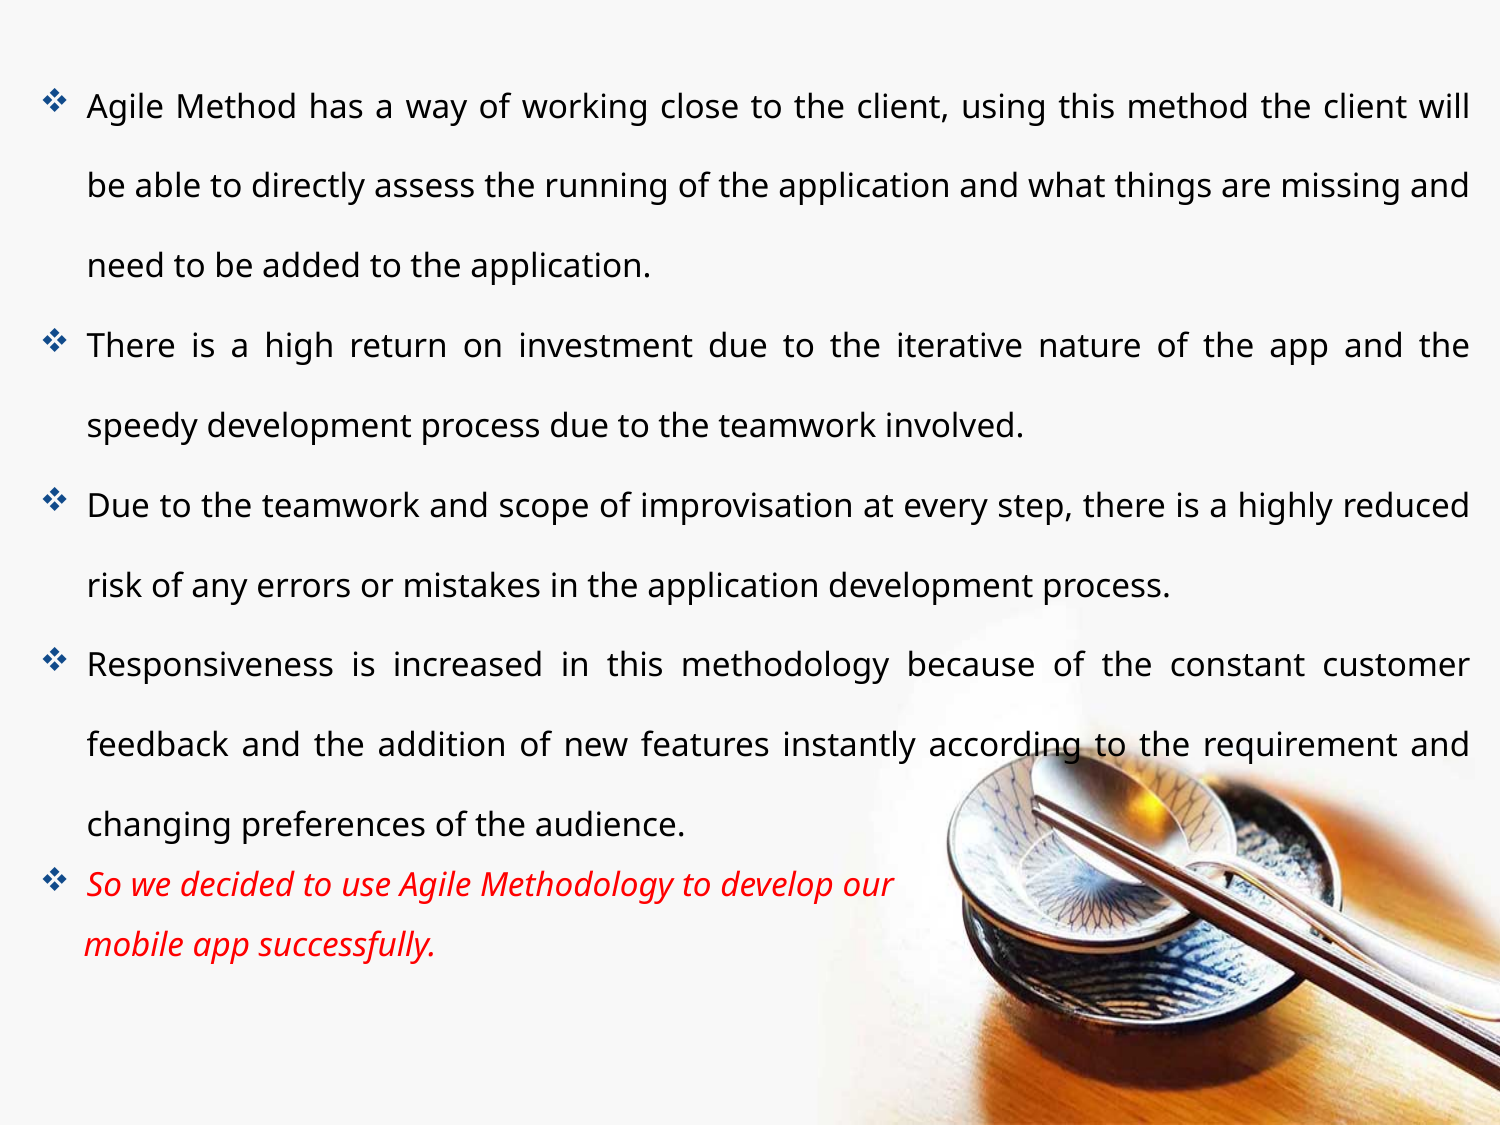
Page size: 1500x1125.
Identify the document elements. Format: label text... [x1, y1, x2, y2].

text_box Agile Method has a way of working close to the client, using this method the client will be able to directly assess the running of the application and what things are missing and need to be added to the application. There is a high return on investment due to the iterative nature of the app and the speedy development process due to the teamwork involved. Due to the teamwork and scope of improvisation at every step, there is a highly reduced risk of any errors or mistakes in the application development process. Responsiveness is increased in this methodology because of the constant customer feedback and the addition of new features instantly according to the requirement and changing preferences of the audience. So we decided to use Agile Methodology to develop our mobile app successfully. [24, 37, 1488, 971]
picture [0, 0, 1500, 1125]
